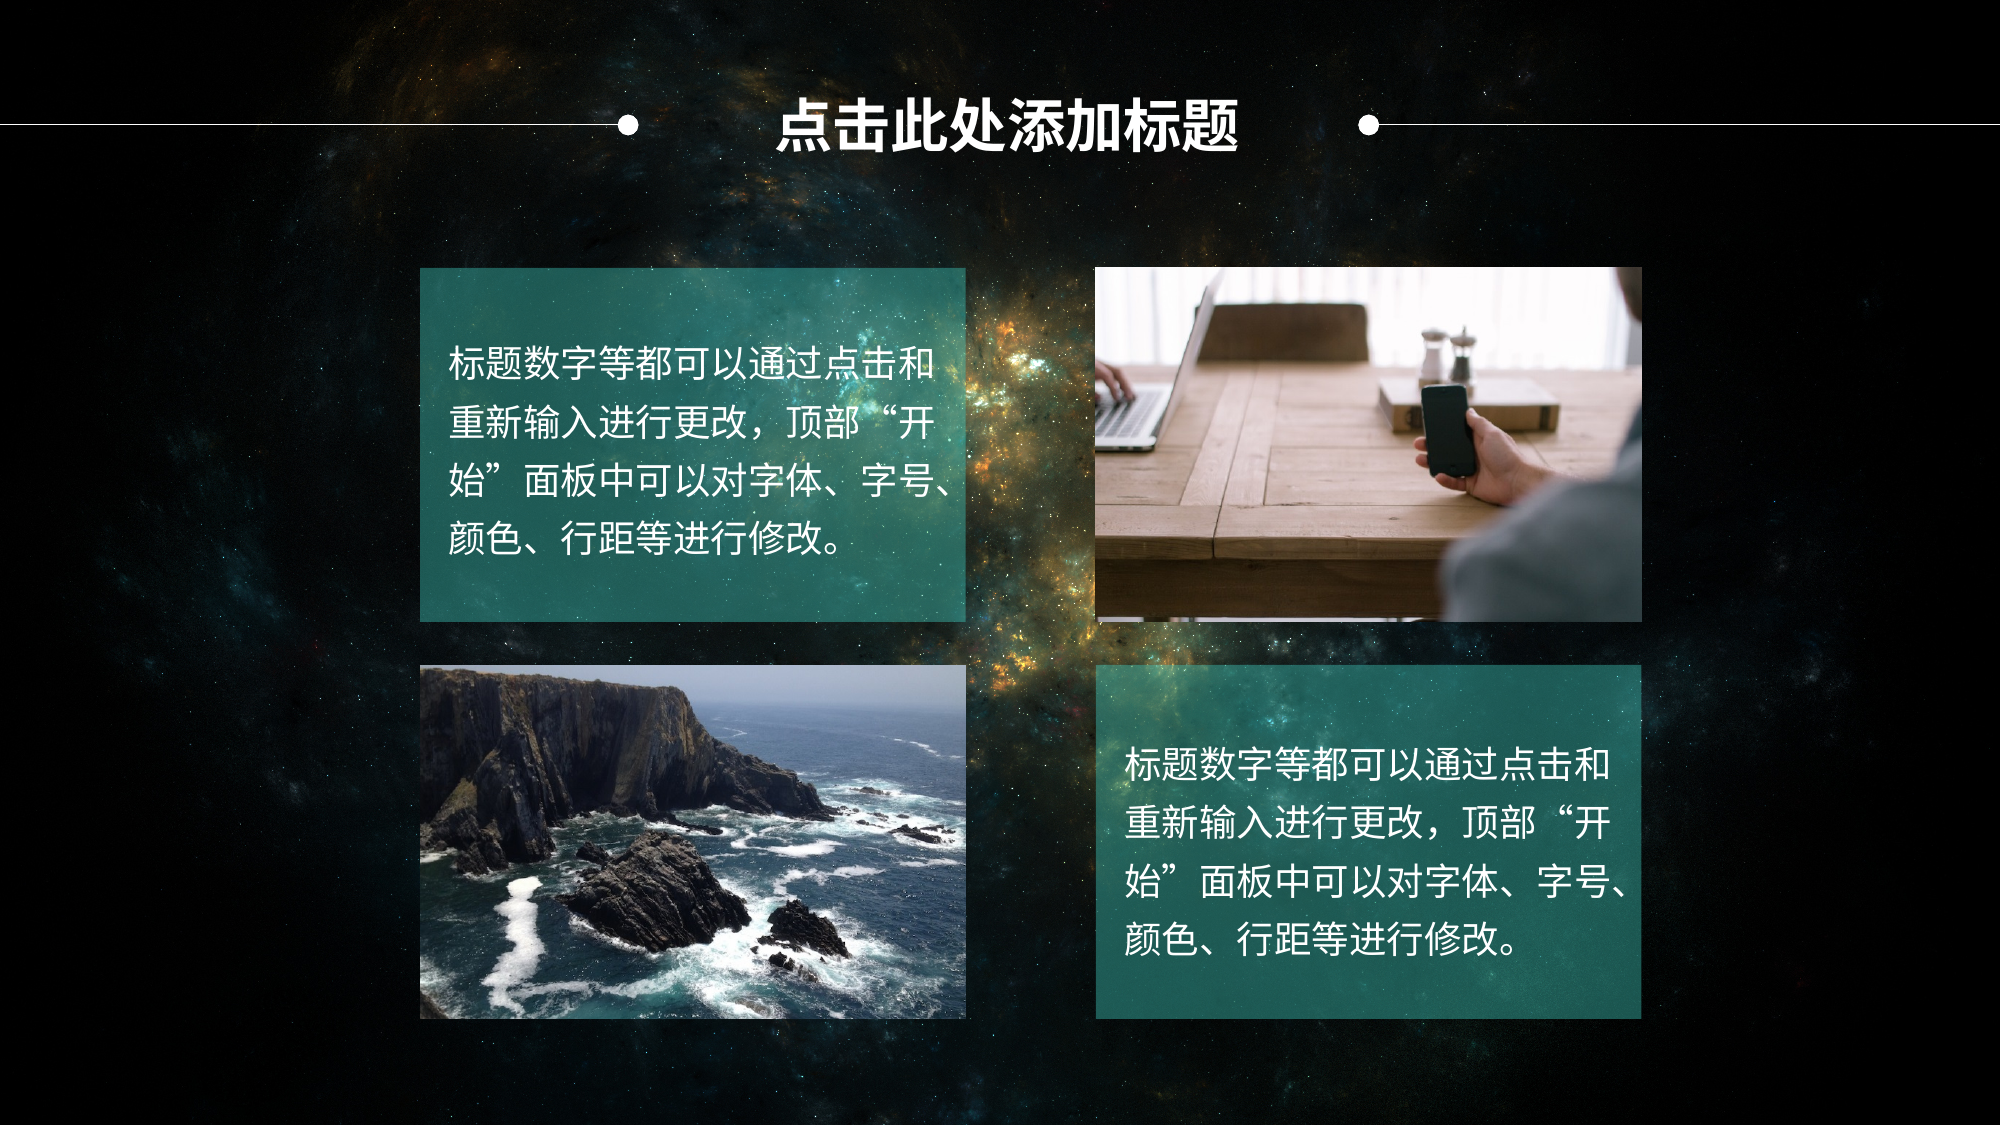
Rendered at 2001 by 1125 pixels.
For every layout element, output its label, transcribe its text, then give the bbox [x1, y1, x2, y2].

text_box 标题数字等都可以通过点击和重新输入进行更改，顶部“开始”面板中可以对字体、字号、颜色、行距等进行修改。 [437, 321, 949, 567]
text_box 标题数字等都可以通过点击和重新输入进行更改，顶部“开始”面板中可以对字体、字号、颜色、行距等进行修改。 [1113, 721, 1625, 967]
text_box [419, 267, 967, 623]
picture [0, 0, 2000, 1125]
text_box 点击此处添加标题 [759, 82, 1304, 167]
text_box [1095, 664, 1643, 1020]
